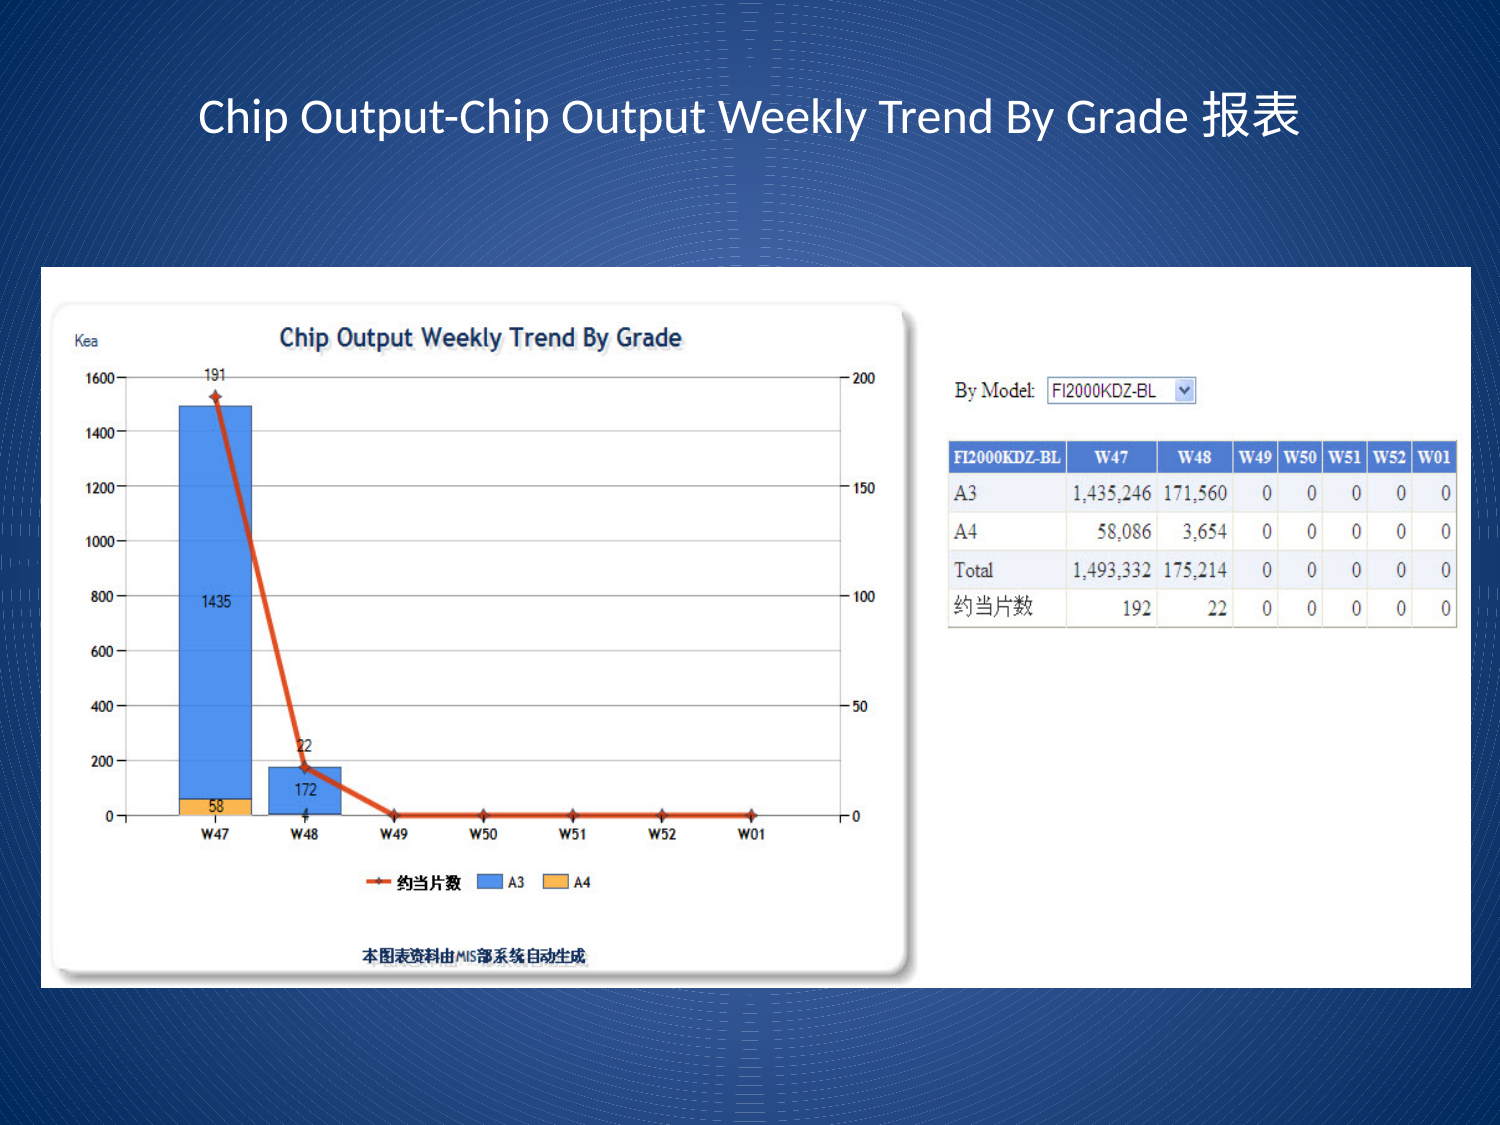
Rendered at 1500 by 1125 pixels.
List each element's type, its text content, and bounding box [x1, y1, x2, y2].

title Chip Output-Chip Output Weekly Trend By Grade报表 [75, 45, 1425, 233]
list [41, 266, 1471, 988]
